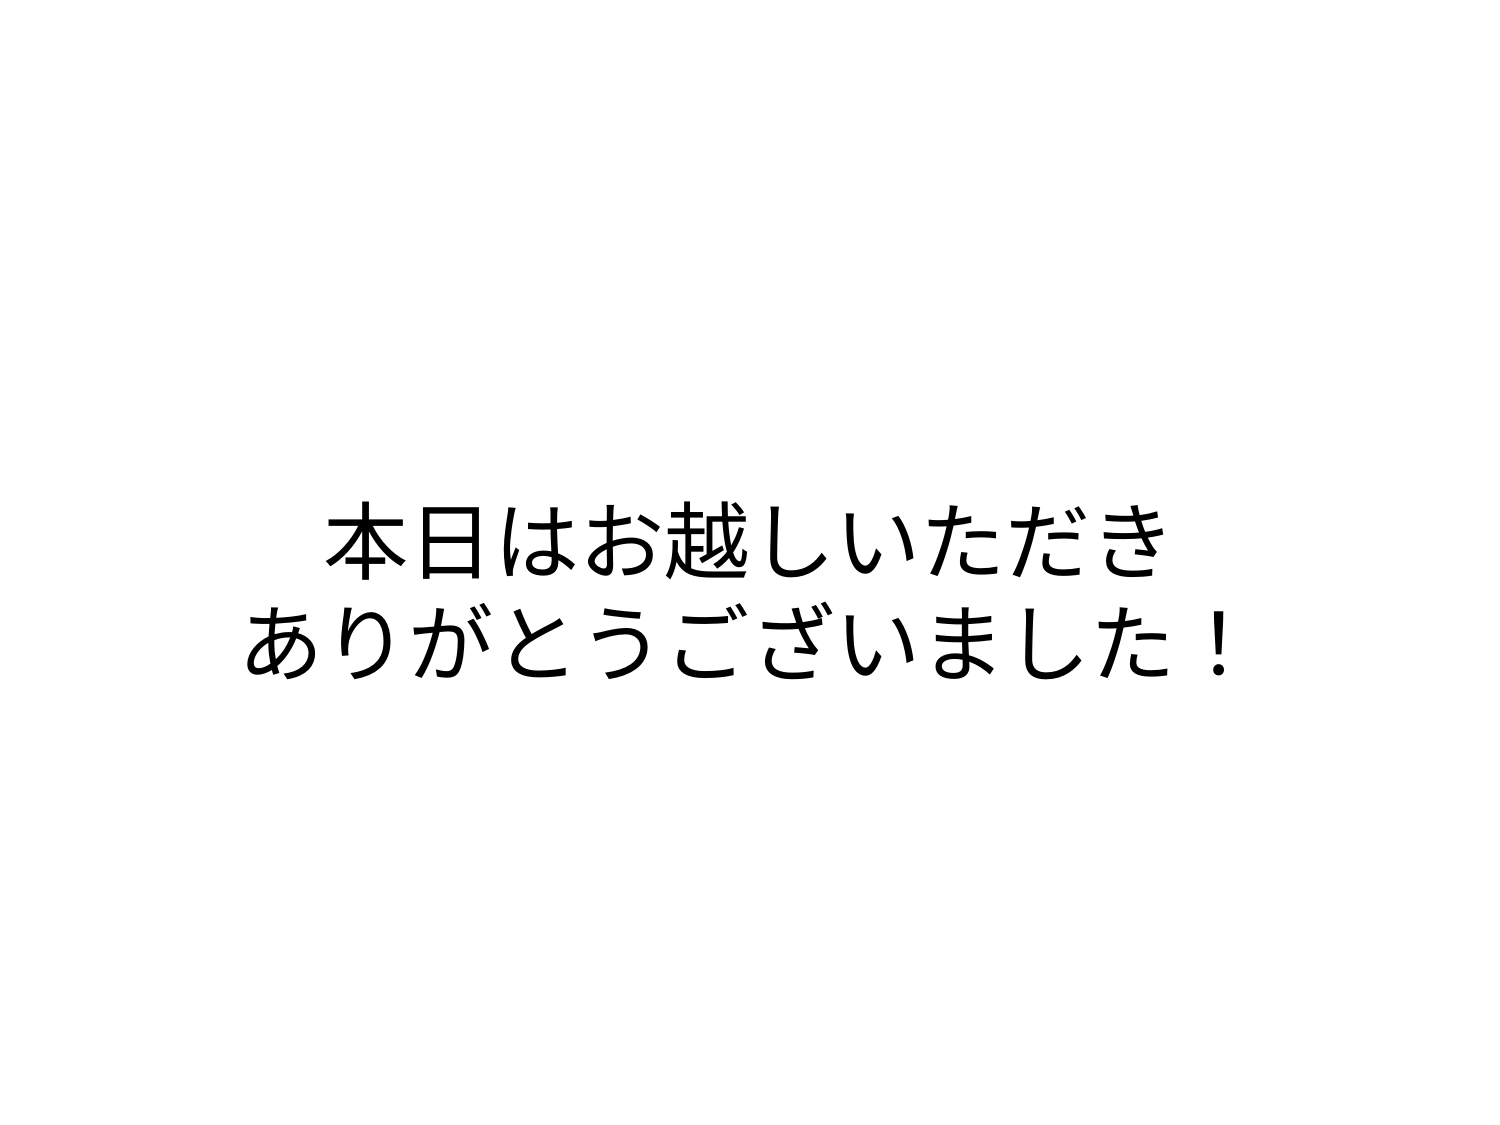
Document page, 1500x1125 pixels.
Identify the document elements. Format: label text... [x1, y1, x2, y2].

title 本日はお越しいただき ありがとうございました！ [112, 479, 1388, 906]
